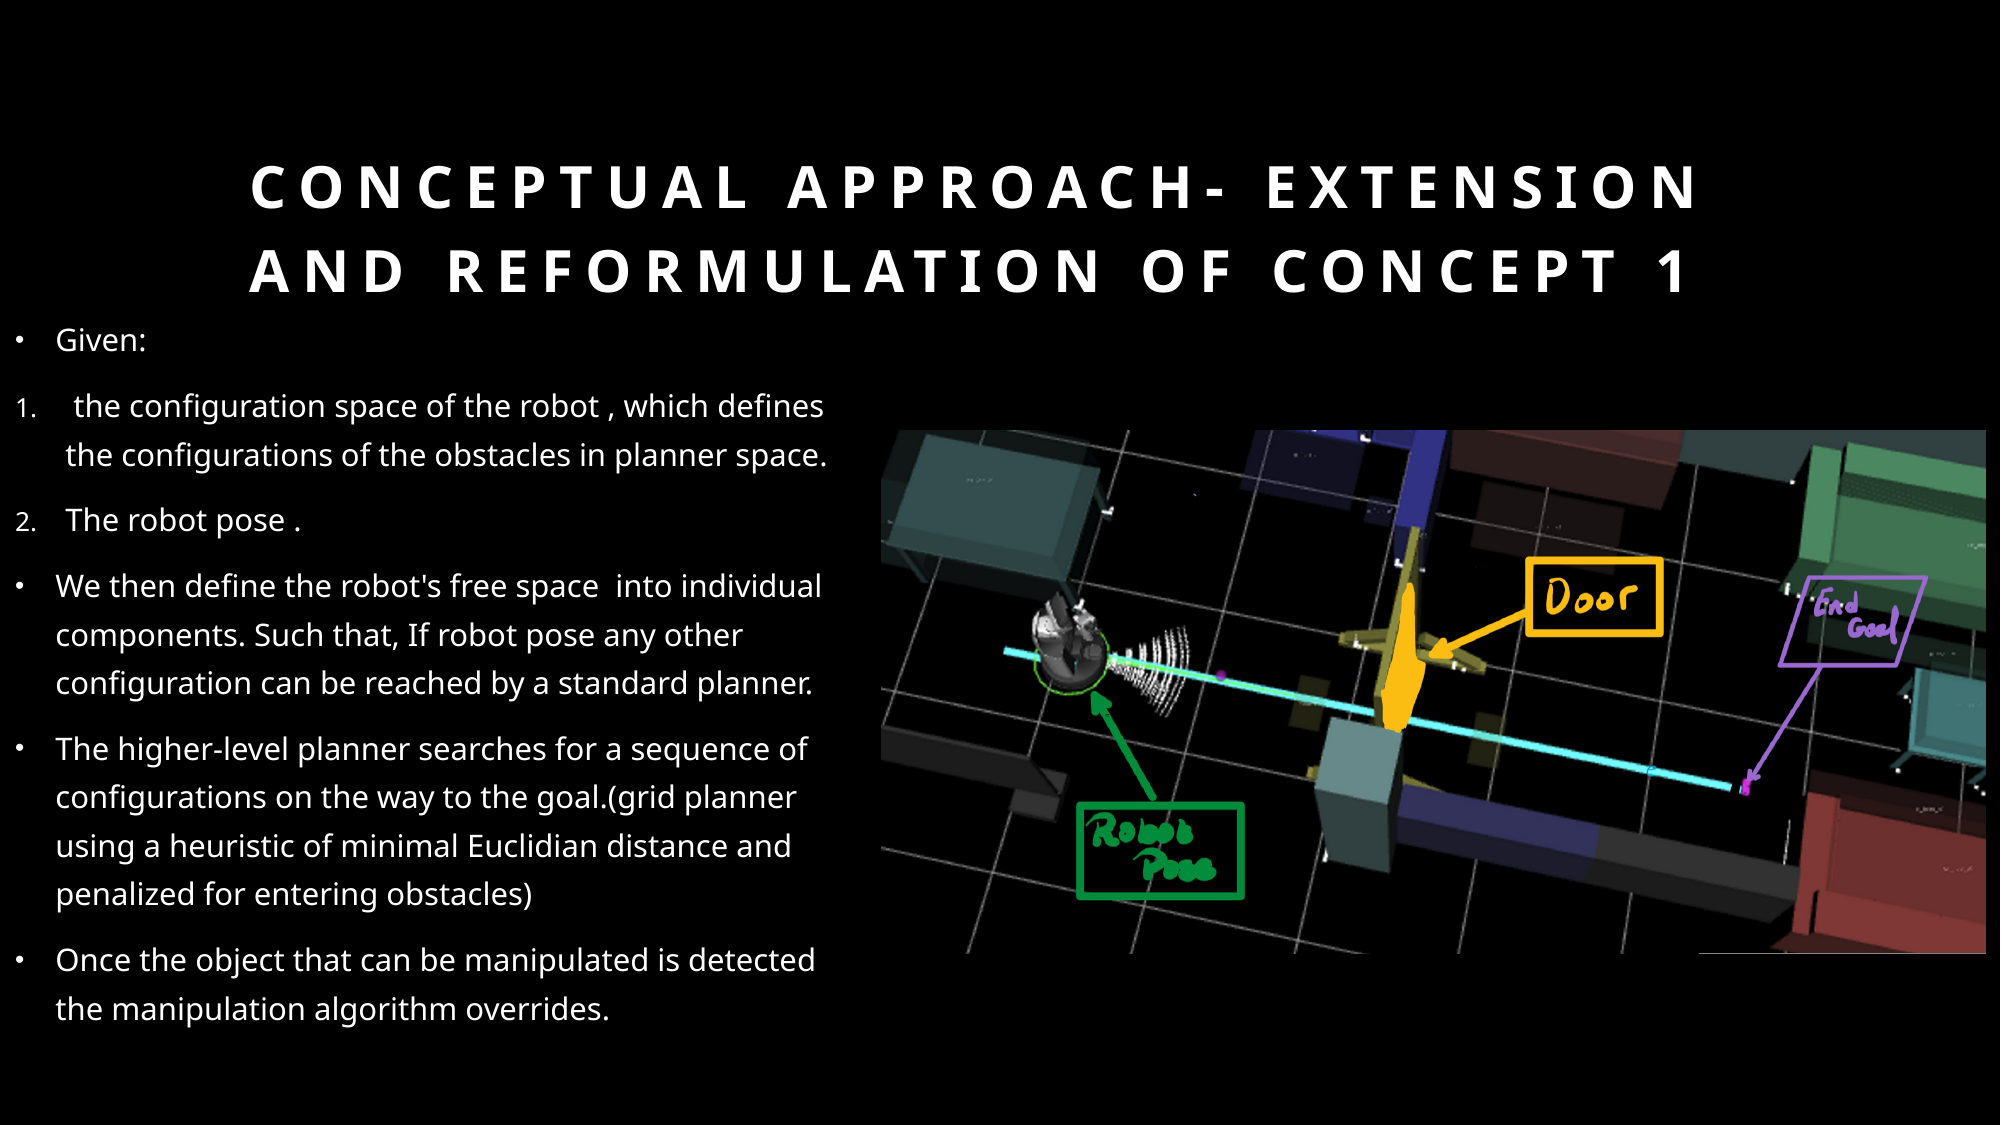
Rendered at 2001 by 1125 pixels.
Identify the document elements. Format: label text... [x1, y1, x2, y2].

picture [881, 430, 1986, 954]
title Conceptual approach- Extension and reformulation of concept 1 [234, 171, 1750, 313]
